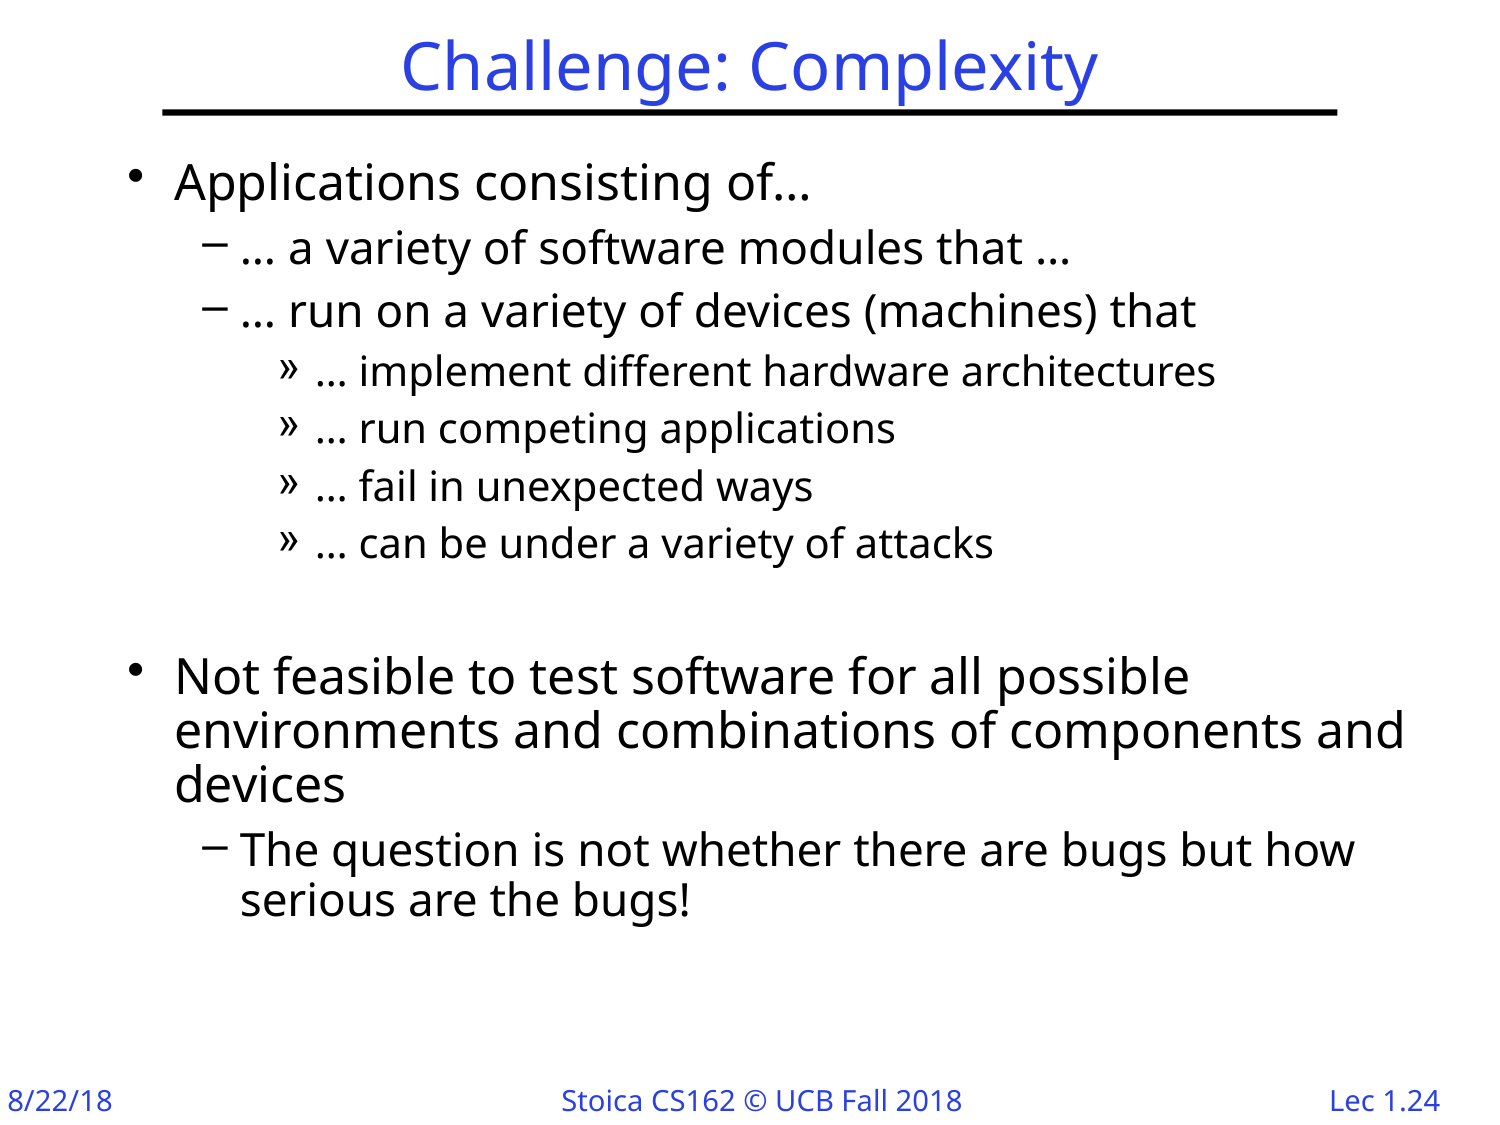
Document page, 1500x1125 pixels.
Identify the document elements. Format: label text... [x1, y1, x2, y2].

list Applications consisting of… … a variety of software modules that … … run on a variety of devices (machines) that … implement different hardware architectures … run competing applications … fail in unexpected ways … can be under a variety of attacks Not feasible to test software for all possible environments and combinations of components and devices The question is not whether there are bugs but how serious are the bugs! [112, 149, 1450, 988]
title Challenge: Complexity [162, 24, 1338, 113]
